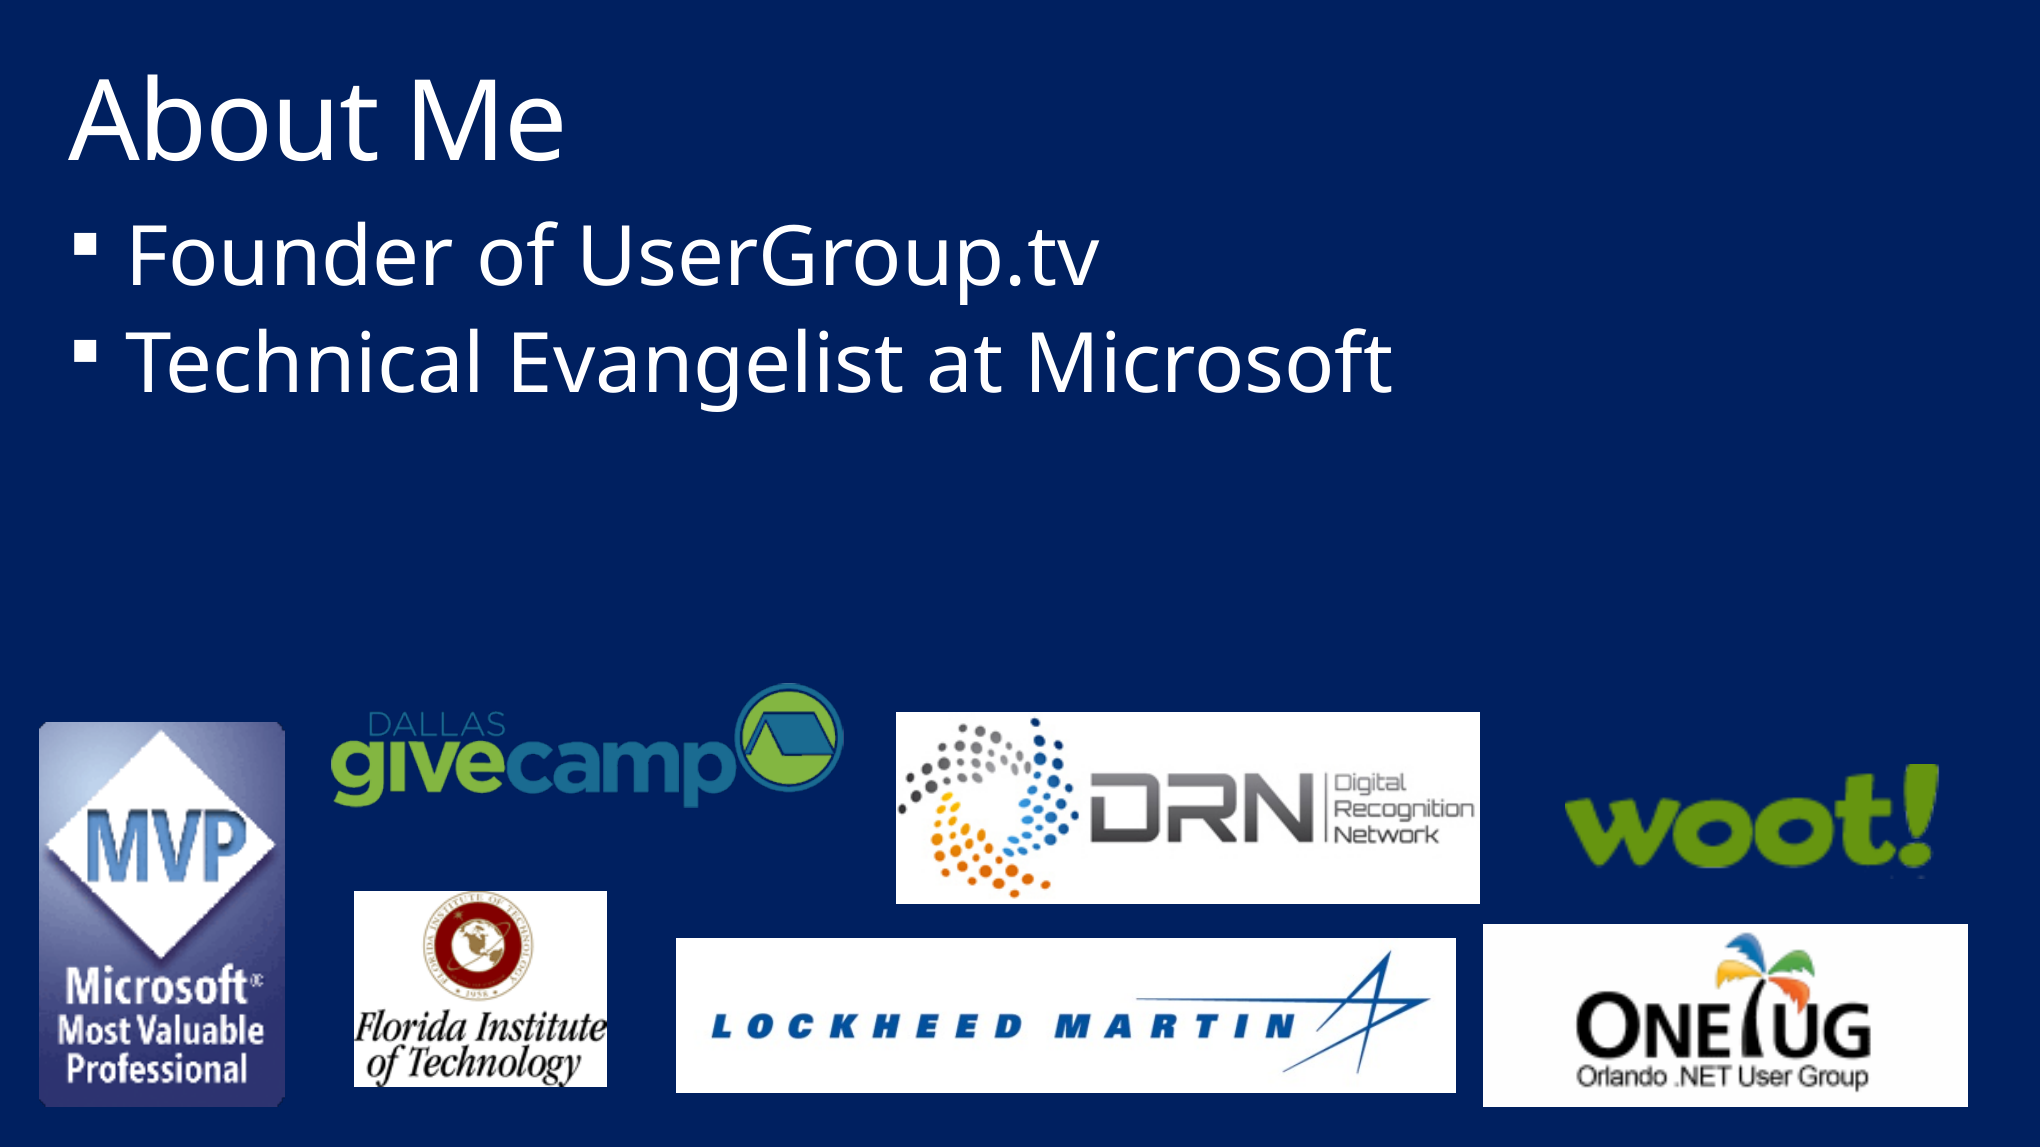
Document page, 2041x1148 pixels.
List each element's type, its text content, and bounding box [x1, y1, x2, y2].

picture [676, 938, 1456, 1094]
picture [1565, 764, 1955, 879]
picture [354, 891, 607, 1087]
list Founder of UserGroup.tv Technical Evangelist at Microsoft [45, 199, 1996, 654]
title About Me [45, 48, 1996, 199]
picture [329, 681, 846, 808]
picture [895, 711, 1481, 904]
picture [1483, 924, 1968, 1107]
picture [39, 721, 286, 1107]
